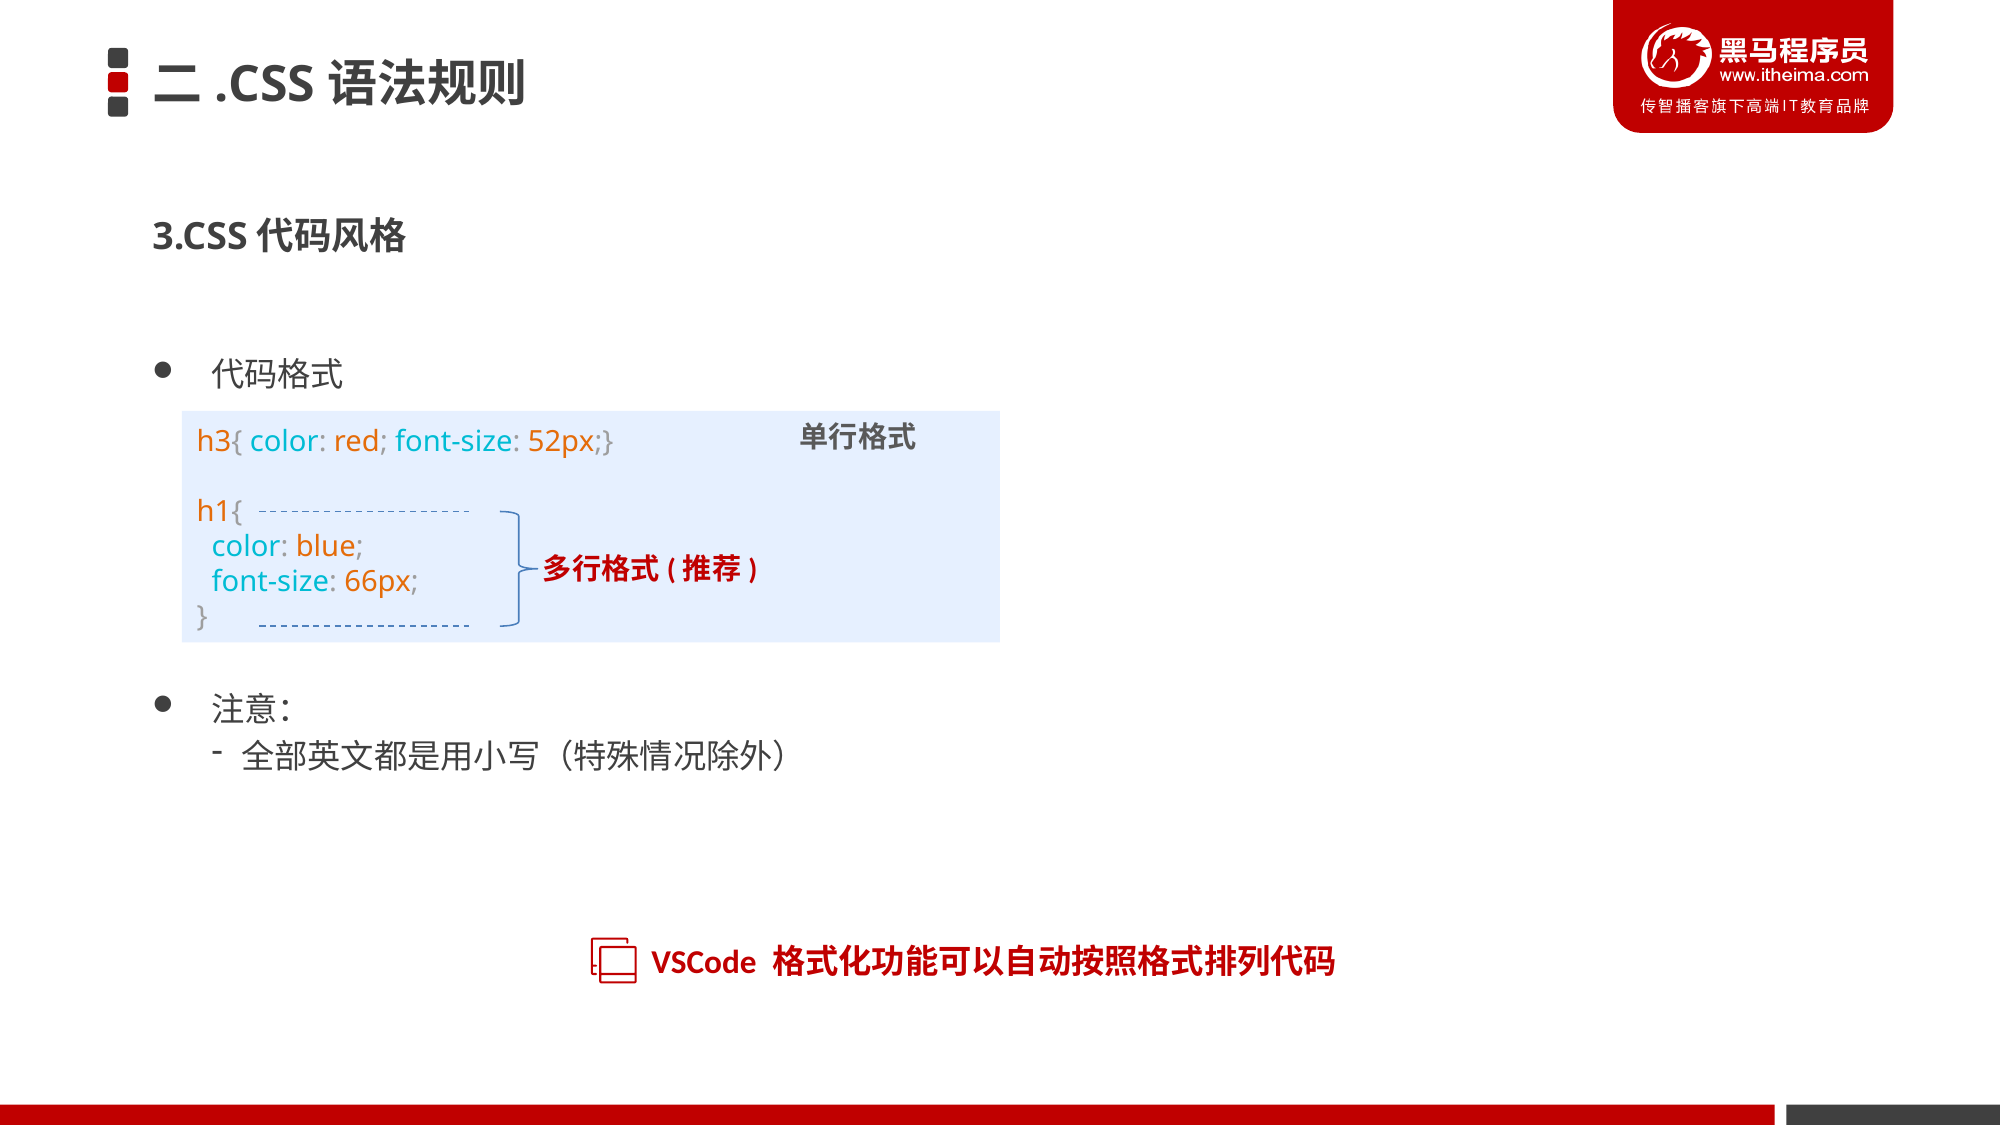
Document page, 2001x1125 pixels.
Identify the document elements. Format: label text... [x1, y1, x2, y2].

title 二.CSS语法规则 [137, 38, 1577, 124]
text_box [259, 511, 764, 627]
picture [1616, 11, 1894, 125]
text_box 注意： 全部英文都是用小写（特殊情况除外） [137, 660, 1331, 797]
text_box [590, 932, 1353, 989]
list 3.CSS代码风格 [137, 192, 1753, 277]
list 代码格式 [137, 326, 422, 412]
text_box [181, 410, 1001, 643]
